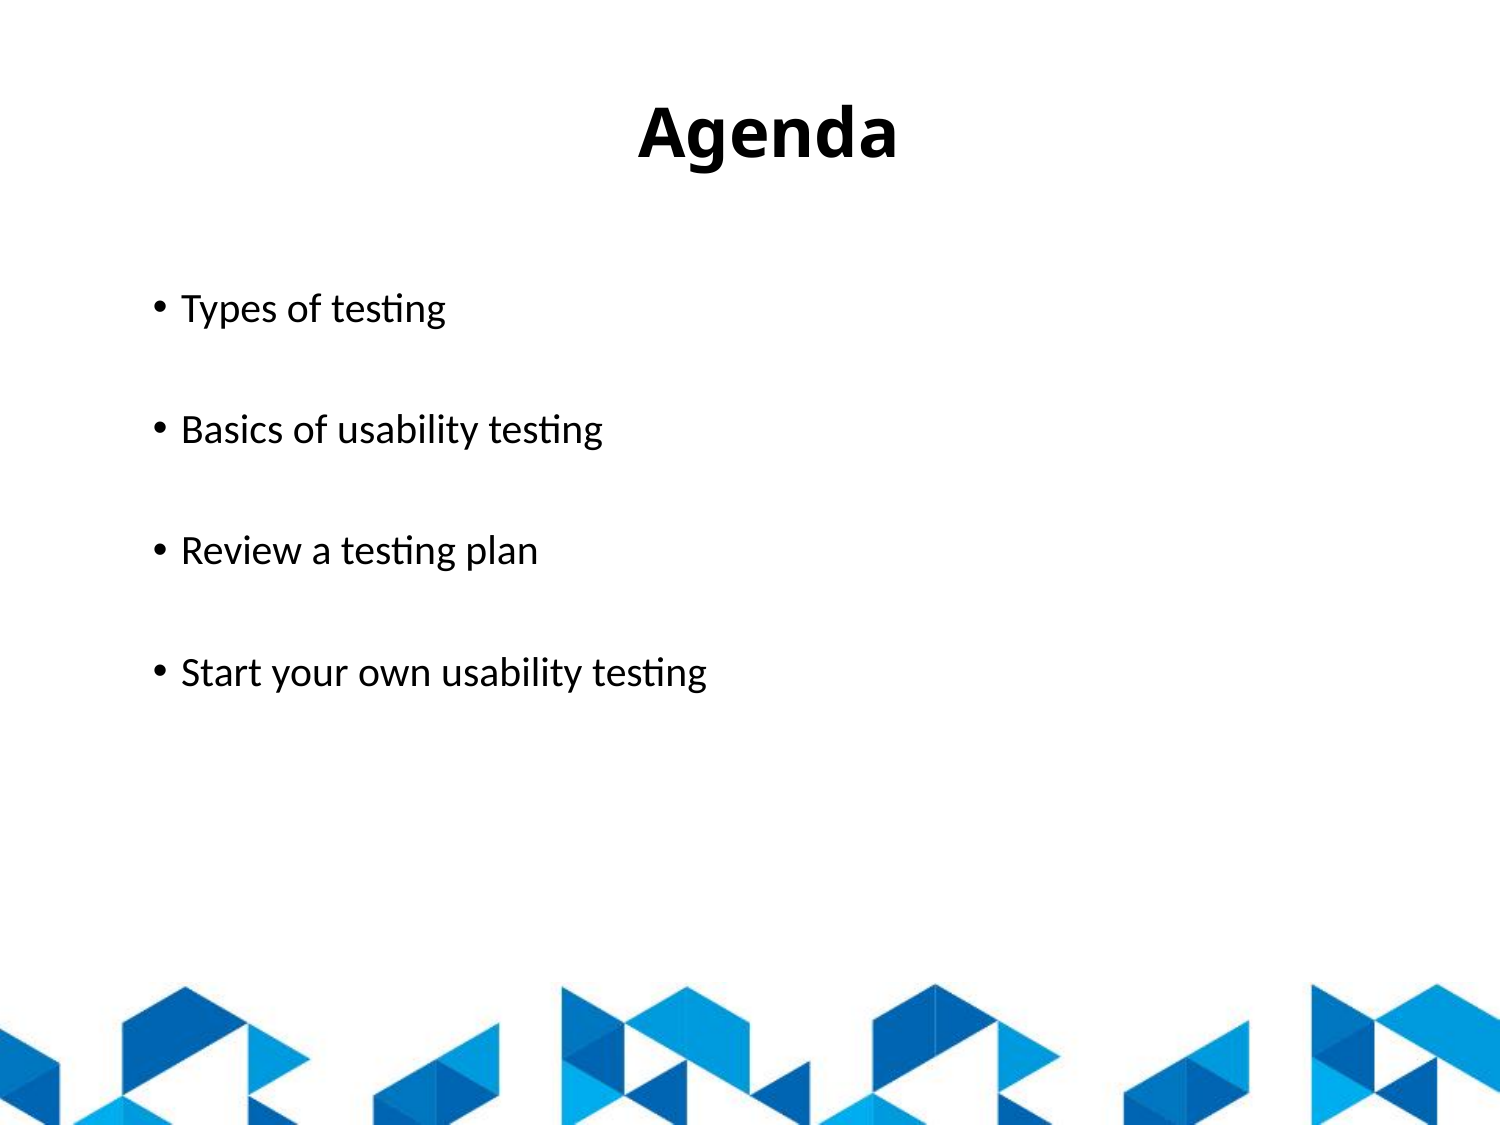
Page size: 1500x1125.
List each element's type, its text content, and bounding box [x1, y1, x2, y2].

title Agenda [122, 26, 1417, 244]
picture [0, 982, 1500, 1125]
list Types of testing Basics of usability testing Review a testing plan Start your own usability testing [137, 244, 1363, 913]
